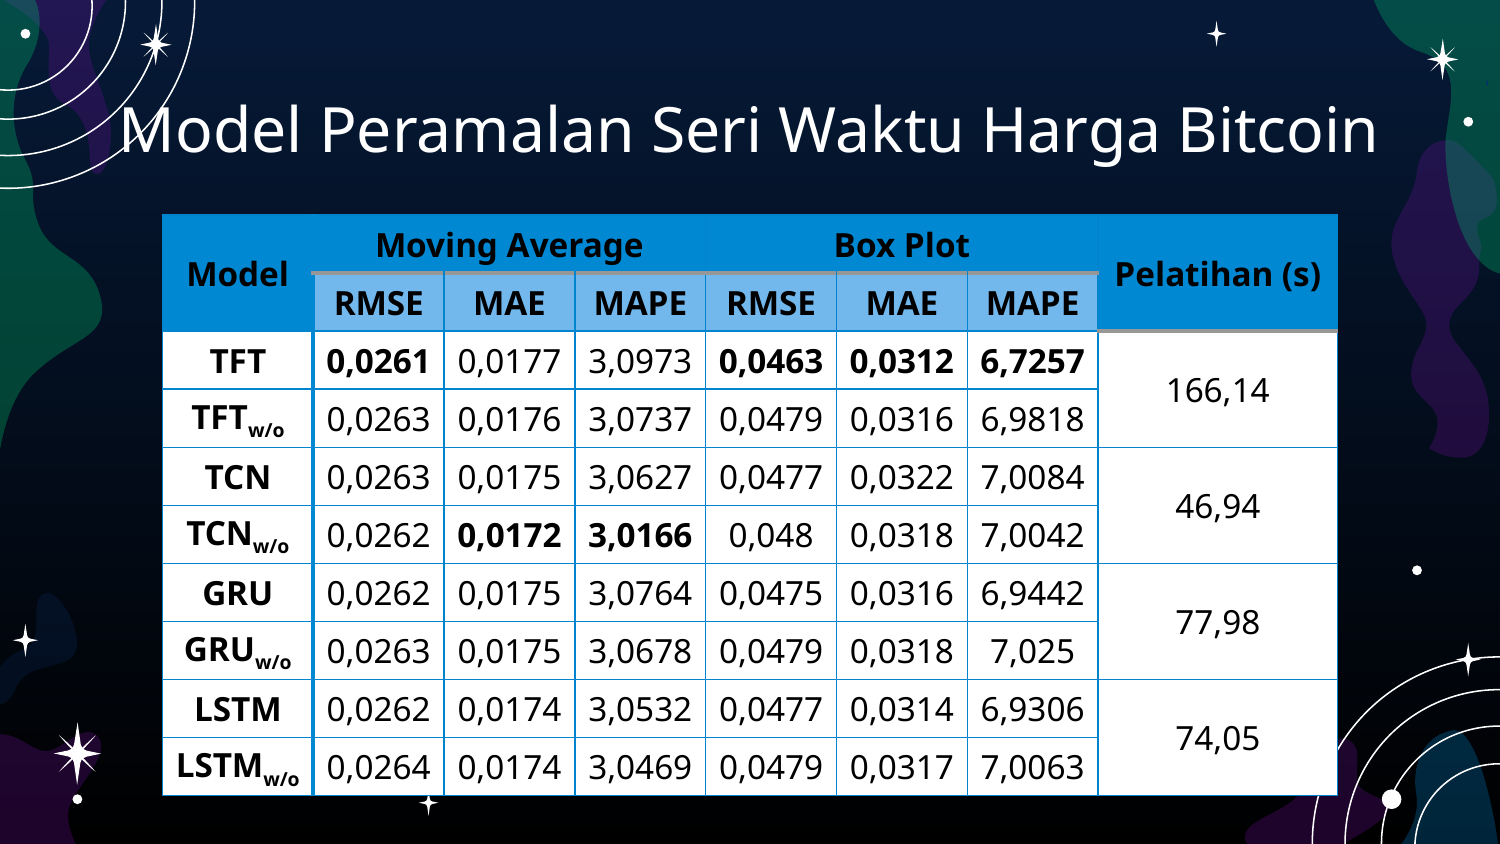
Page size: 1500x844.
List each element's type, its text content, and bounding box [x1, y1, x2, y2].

table_cell MAPE [968, 275, 1097, 330]
table_header Model [163, 216, 311, 330]
table_cell LSTM [163, 680, 311, 737]
table_cell 74,05 [1099, 680, 1337, 795]
table_cell GRUw/o [163, 622, 311, 679]
table_cell 0,0177 [445, 332, 574, 388]
table_header Box Plot [706, 216, 1097, 271]
table_cell 3,0627 [576, 448, 705, 505]
table_cell 0,0312 [837, 332, 967, 388]
table_cell 3,0532 [576, 680, 705, 737]
table_cell RMSE [315, 275, 443, 330]
table_header Pelatihan (s) [1099, 216, 1337, 329]
table_cell 0,048 [706, 506, 836, 563]
table_cell LSTMw/o [163, 738, 311, 795]
table_cell 7,025 [968, 622, 1097, 679]
table_cell 0,0175 [445, 622, 574, 679]
table_cell 0,0477 [706, 680, 836, 737]
table_cell 3,0469 [576, 738, 705, 795]
table_cell 0,0264 [315, 738, 443, 795]
table_cell 0,0463 [706, 332, 836, 388]
table_cell 77,98 [1099, 564, 1337, 679]
table_cell 0,0479 [706, 738, 836, 795]
table_cell 7,0084 [968, 448, 1097, 505]
table_cell 0,0479 [706, 390, 836, 447]
table_cell 6,7257 [968, 332, 1097, 388]
table_cell 0,0318 [837, 622, 967, 679]
table_cell 0,0172 [445, 506, 574, 563]
table_cell 0,0261 [315, 332, 443, 388]
table_cell 0,0175 [445, 564, 574, 621]
table_cell TFTw/o [163, 390, 311, 447]
table_cell GRU [163, 564, 311, 621]
table_cell 0,0174 [445, 680, 574, 737]
table_cell 3,0973 [576, 332, 705, 388]
table_cell 6,9442 [968, 564, 1097, 621]
table_cell 6,9306 [968, 680, 1097, 737]
table_cell MAE [837, 275, 967, 330]
table_cell TFT [163, 332, 311, 388]
table_cell 6,9818 [968, 390, 1097, 447]
table_cell 3,0166 [576, 506, 705, 563]
table_cell 0,0316 [837, 390, 967, 447]
table_cell 3,0764 [576, 564, 705, 621]
title Model Peramalan Seri Waktu Harga Bitcoin [47, 74, 1453, 169]
table_cell 0,0317 [837, 738, 967, 795]
table_cell MAE [445, 275, 574, 330]
table_cell 0,0262 [315, 506, 443, 563]
table_cell 0,0263 [315, 390, 443, 447]
table_cell TCN [163, 448, 311, 505]
table_cell 0,0479 [706, 622, 836, 679]
table_cell 0,0475 [706, 564, 836, 621]
table_cell 7,0063 [968, 738, 1097, 795]
table_cell 0,0263 [315, 622, 443, 679]
table_cell MAPE [576, 275, 705, 330]
table_cell 166,14 [1099, 333, 1337, 447]
table_cell 0,0262 [315, 564, 443, 621]
table_header Moving Average [315, 216, 705, 271]
table_cell 0,0316 [837, 564, 967, 621]
table_cell TCNw/o [163, 506, 311, 563]
table_cell 0,0175 [445, 448, 574, 505]
table_cell 0,0176 [445, 390, 574, 447]
table_cell 0,0318 [837, 506, 967, 563]
table_cell 0,0314 [837, 680, 967, 737]
table_cell 7,0042 [968, 506, 1097, 563]
table_cell 0,0174 [445, 738, 574, 795]
table_cell RMSE [706, 275, 836, 330]
table_cell 3,0737 [576, 390, 705, 447]
table_cell 0,0263 [315, 448, 443, 505]
table_cell 46,94 [1099, 448, 1337, 563]
table_cell 0,0477 [706, 448, 836, 505]
table_cell 3,0678 [576, 622, 705, 679]
table_cell 0,0262 [315, 680, 443, 737]
table_cell 0,0322 [837, 448, 967, 505]
